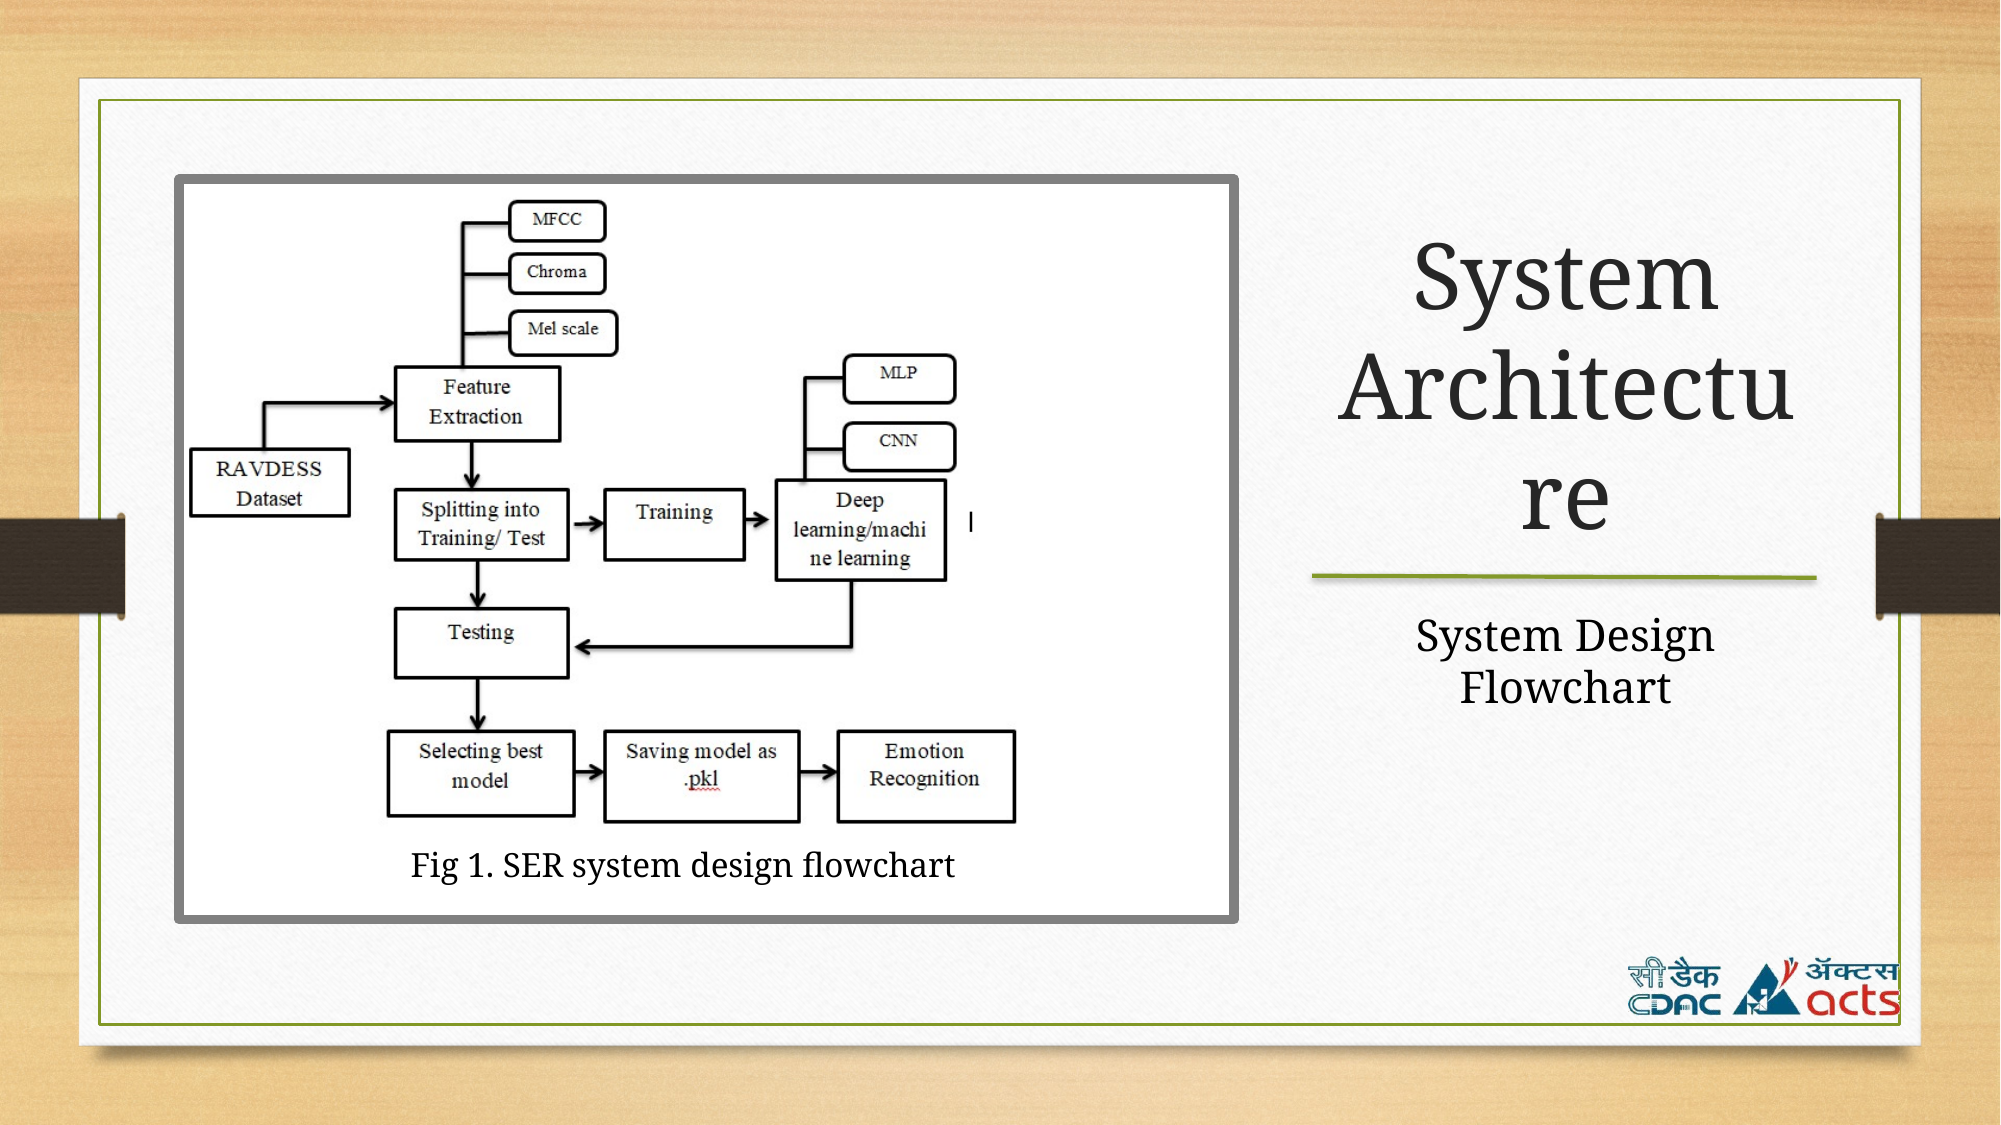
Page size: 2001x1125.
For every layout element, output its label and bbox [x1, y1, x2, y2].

text_box [0, 0, 2000, 1125]
picture [1627, 956, 1900, 1017]
picture [188, 188, 1052, 832]
